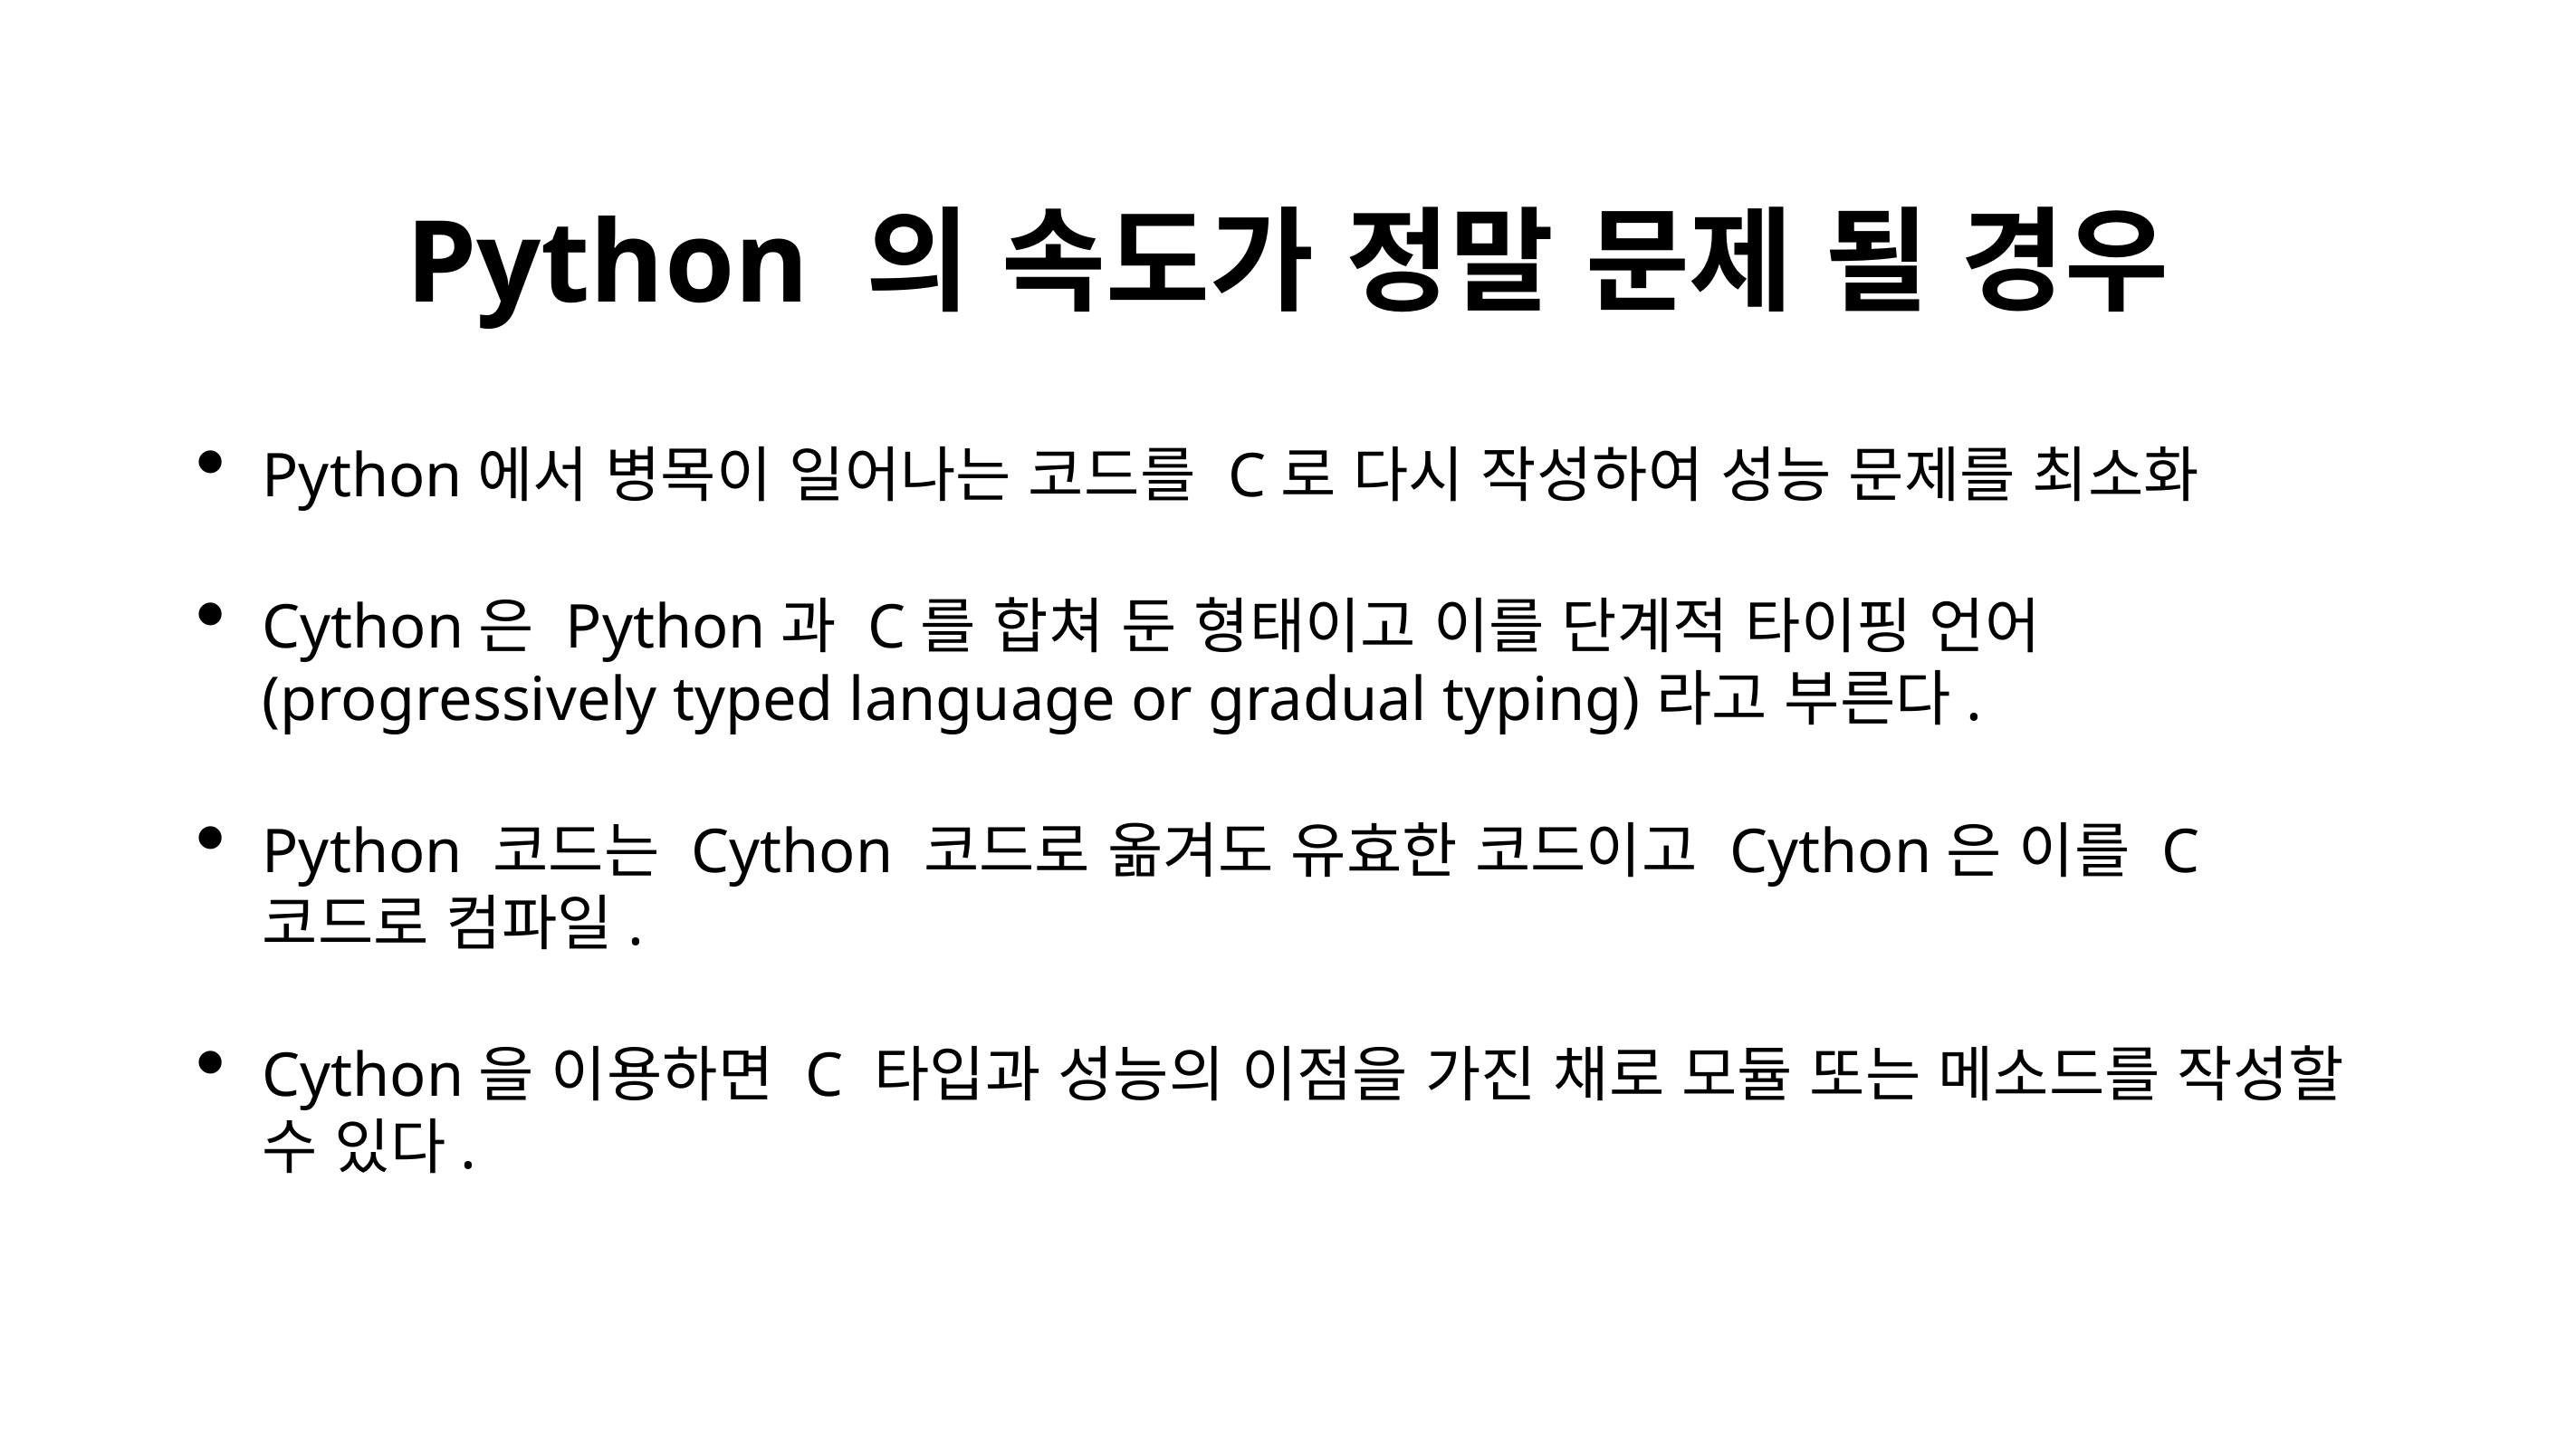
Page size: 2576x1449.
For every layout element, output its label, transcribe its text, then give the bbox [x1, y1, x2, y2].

list Python에서 병목이 일어나는 코드를 C로 다시 작성하여 성능 문제를 최소화 Cython은 Python과 C를 합쳐 둔 형태이고 이를 단계적 타이핑 언어(progressively typed language or gradual typing)라고 부른다. Python 코드는 Cython 코드로 옮겨도 유효한 코드이고 Cython은 이를 C 코드로 컴파일. Cython을 이용하면 C 타입과 성능의 이점을 가진 채로 모듈 또는 메소드를 작성할 수 있다. [187, 341, 2388, 1276]
title Python 의 속도가 정말 문제 될 경우 [187, 96, 2388, 341]
